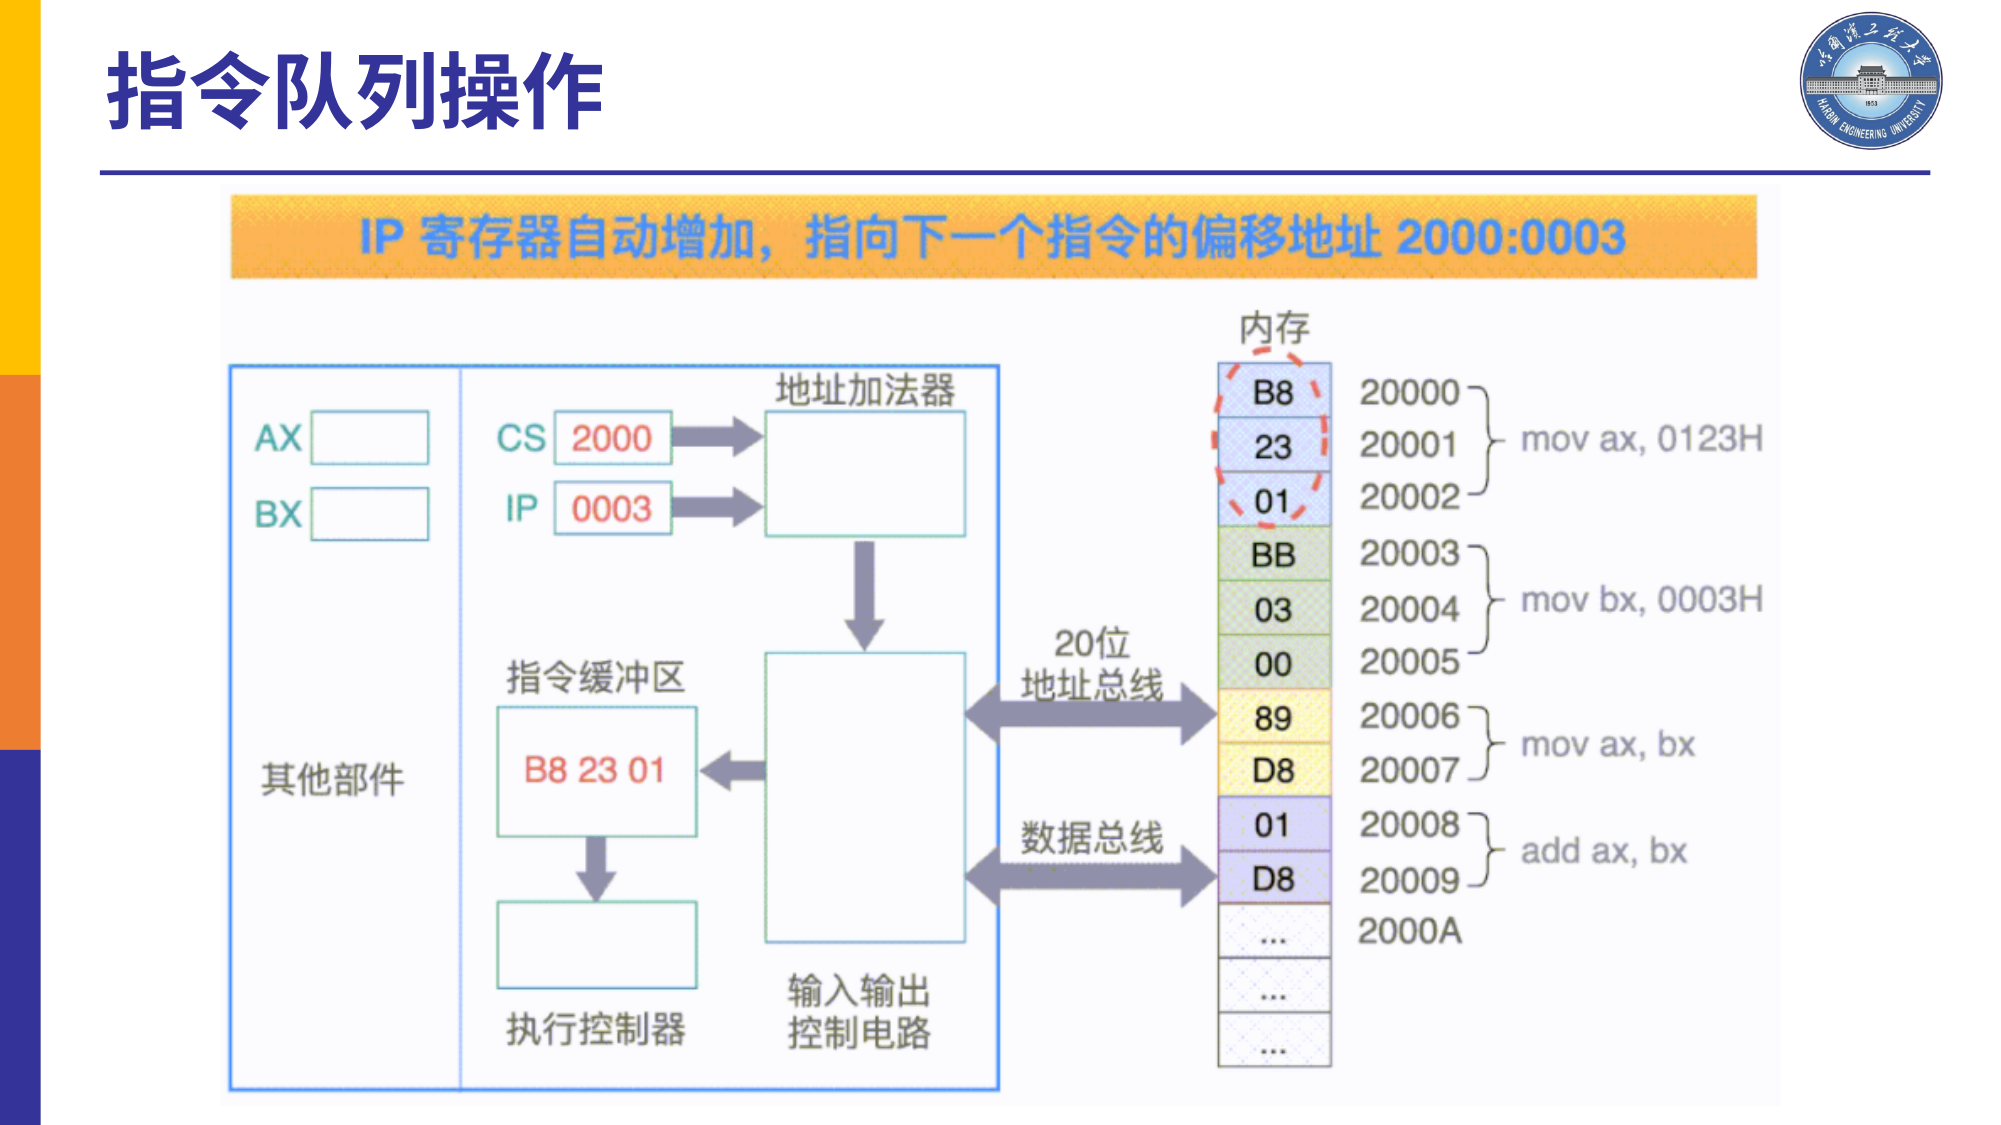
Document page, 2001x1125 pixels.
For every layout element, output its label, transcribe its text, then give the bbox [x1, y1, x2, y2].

picture [1538, 9, 1979, 165]
text_box 指令队列操作 [90, 30, 1578, 161]
picture [220, 184, 1781, 1106]
